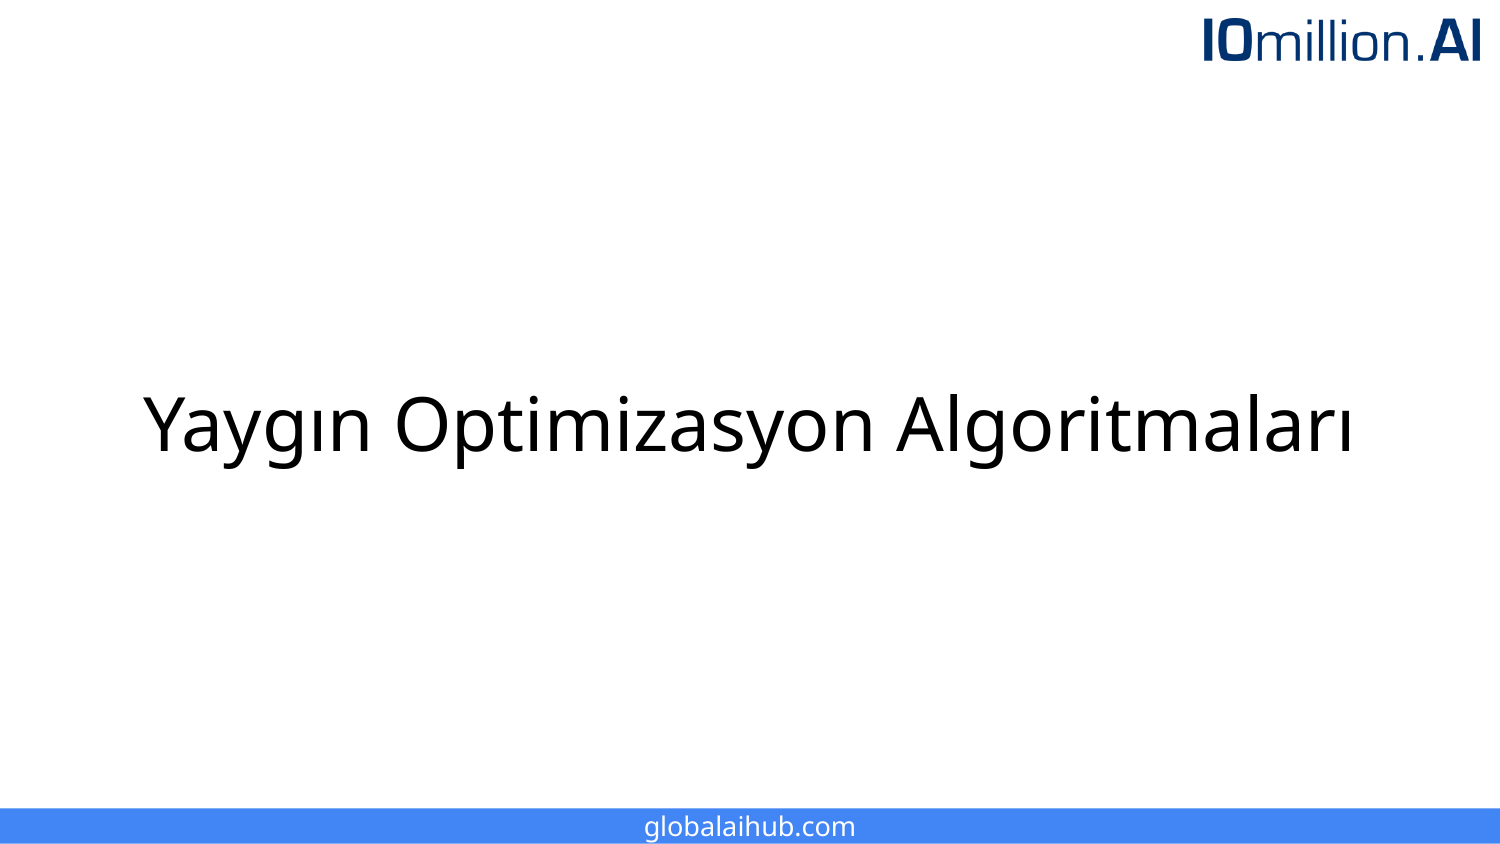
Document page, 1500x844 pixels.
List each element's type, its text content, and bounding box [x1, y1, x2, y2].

title Yaygın Optimizasyon Algoritmaları [51, 352, 1449, 491]
picture [1204, 18, 1480, 61]
